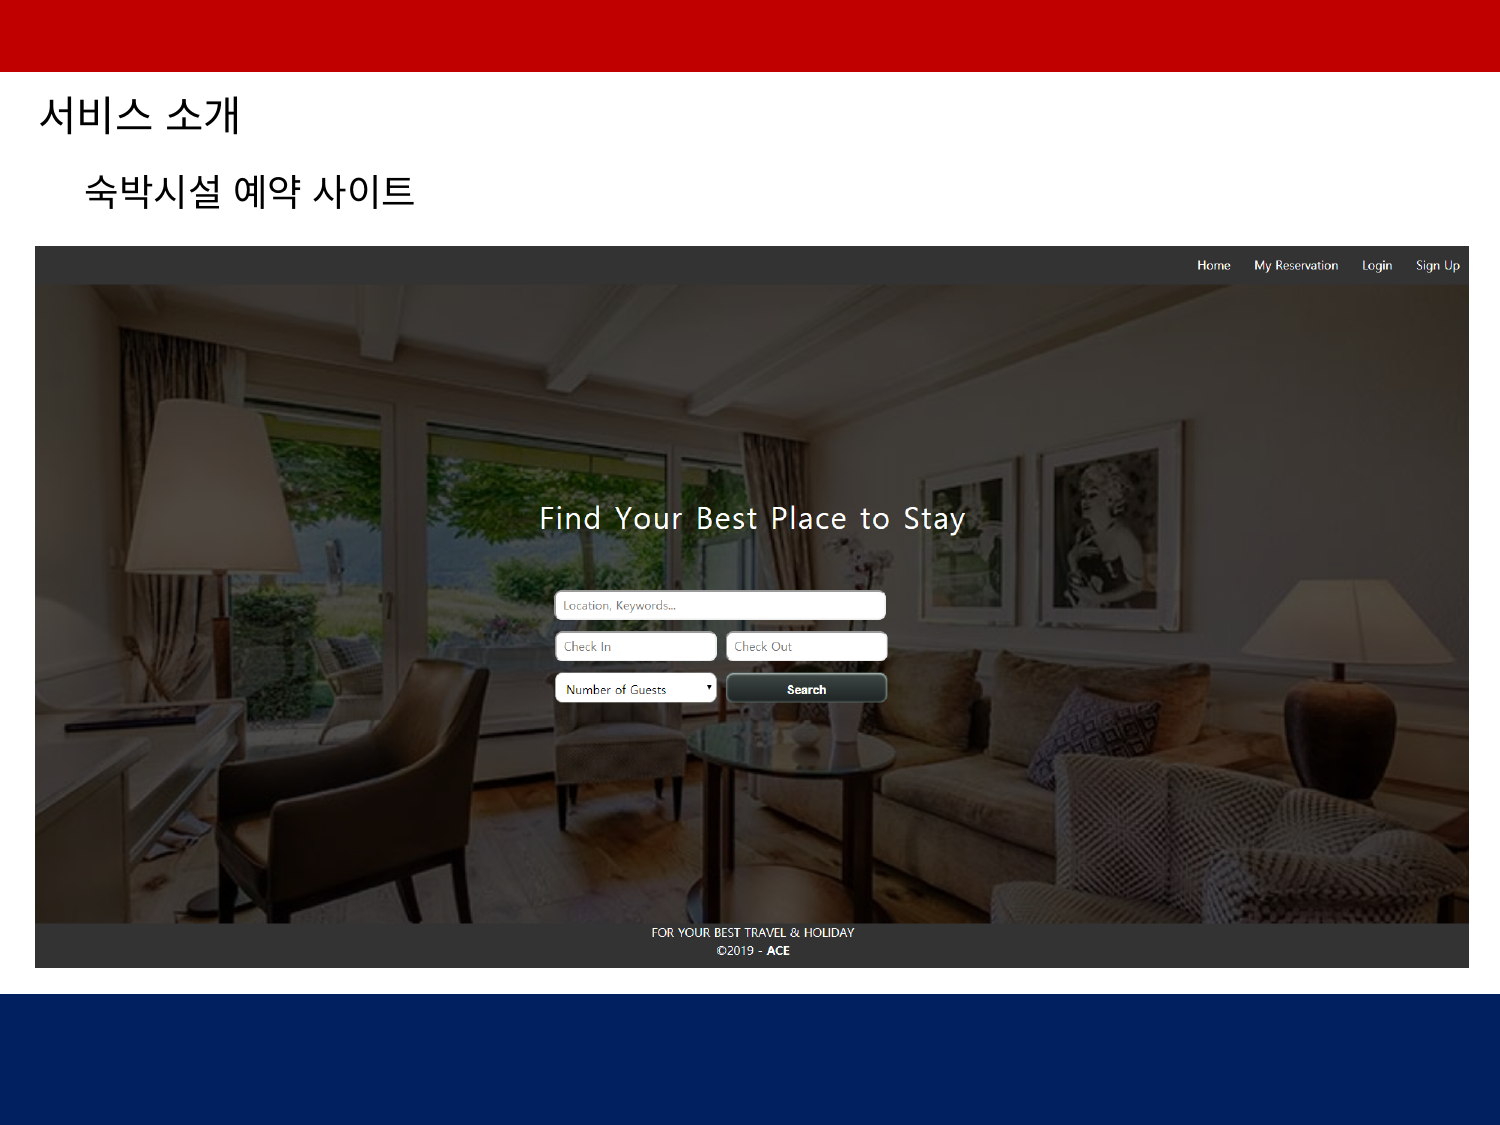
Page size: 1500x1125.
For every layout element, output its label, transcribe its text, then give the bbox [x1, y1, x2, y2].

text_box [0, 0, 1500, 72]
picture [34, 245, 1469, 968]
text_box [0, 994, 1500, 1125]
text_box 숙박시설 예약 사이트 [70, 161, 493, 222]
text_box 서비스 소개 [23, 82, 293, 147]
